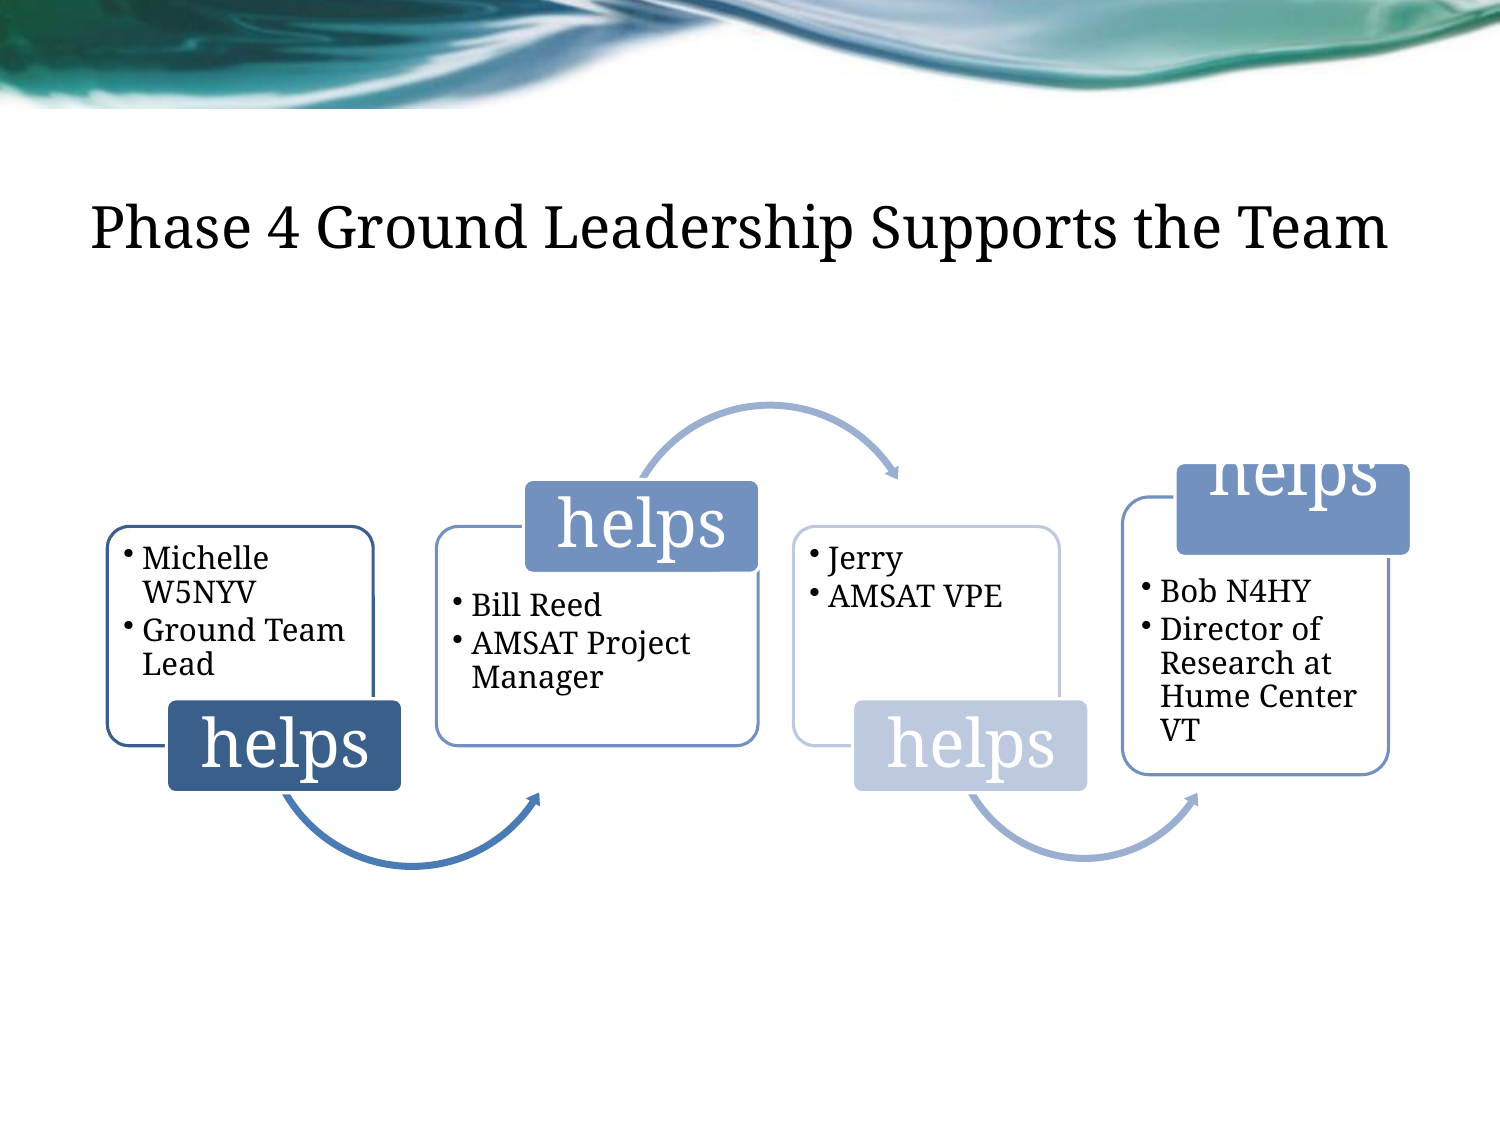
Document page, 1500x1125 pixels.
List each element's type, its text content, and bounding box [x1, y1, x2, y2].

title Phase 4 Ground Leadership Supports the Team [75, 149, 1425, 300]
picture [0, 0, 1500, 109]
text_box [106, 198, 1420, 1074]
